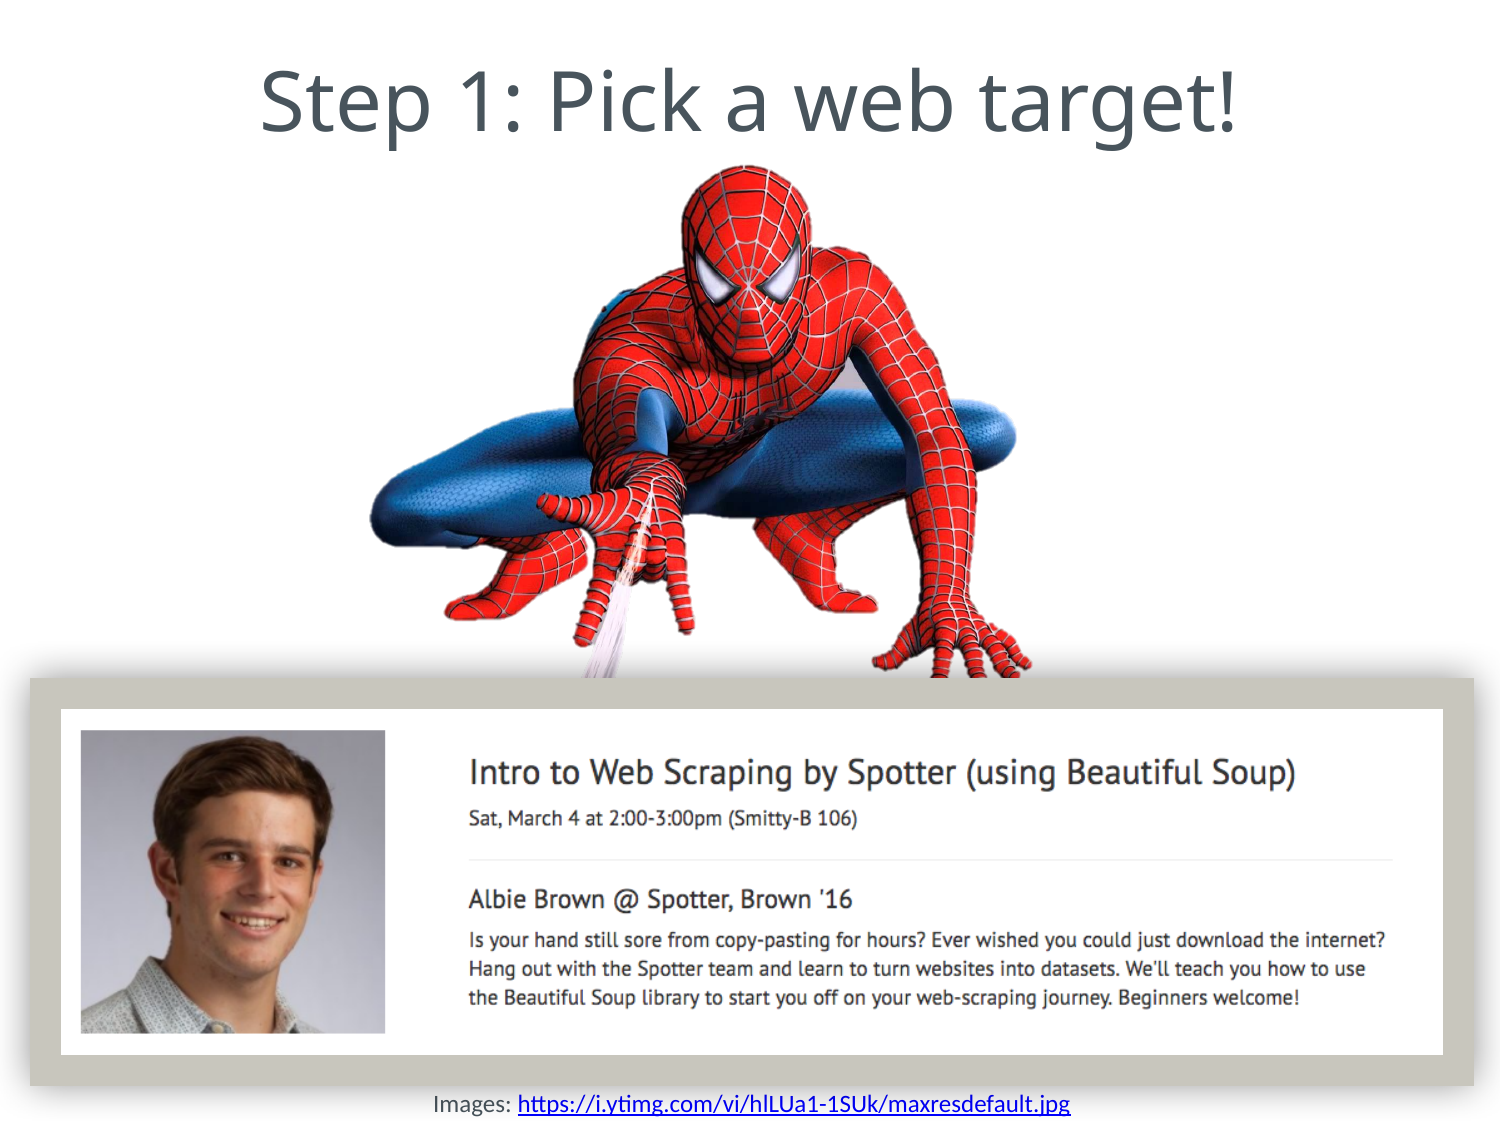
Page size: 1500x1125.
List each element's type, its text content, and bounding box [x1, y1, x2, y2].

picture [61, 141, 1444, 1056]
text_box Step 1: Pick a web target! [0, 41, 1500, 156]
text_box Images: https://i.ytimg.com/vi/hlLUa1-1SUk/maxresdefault.jpg [2, 1079, 1500, 1125]
